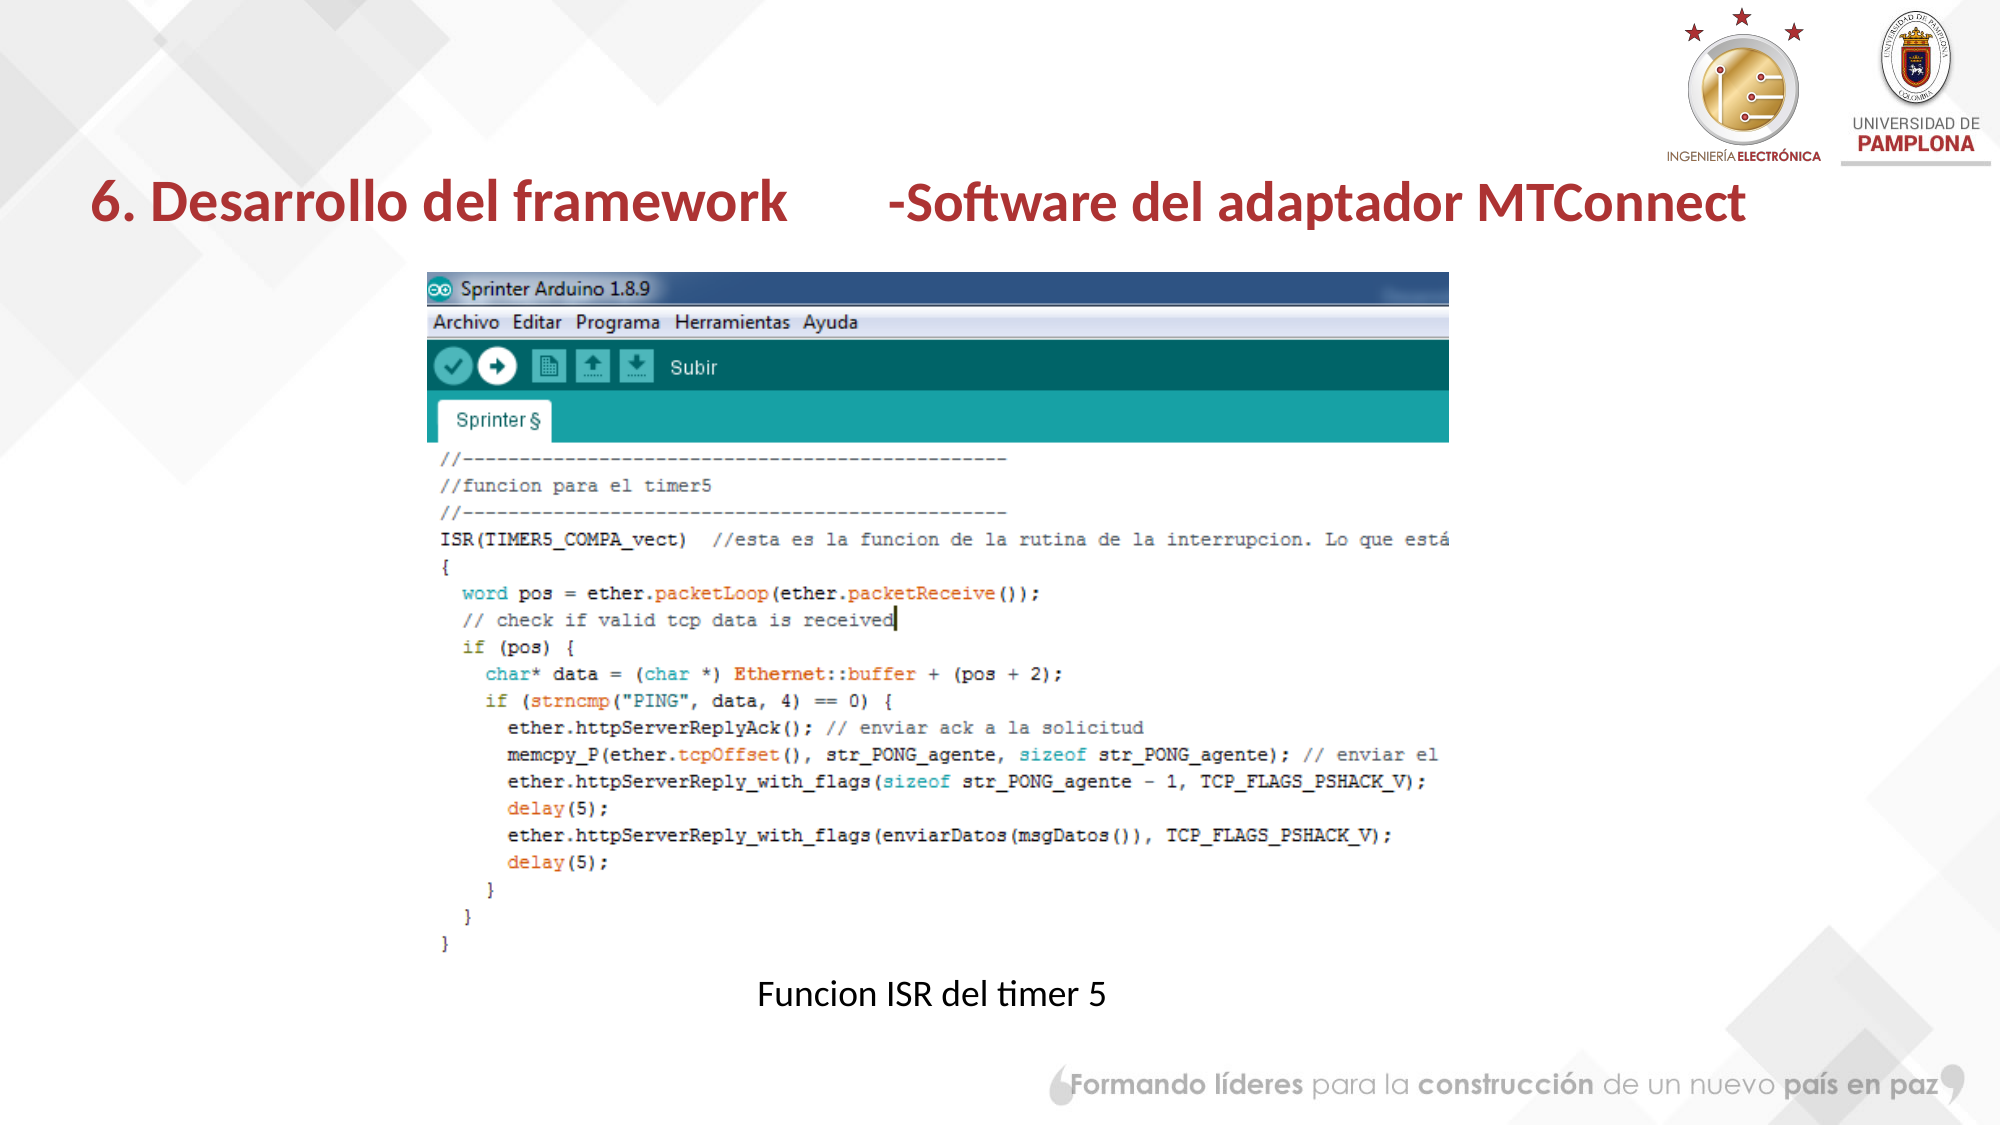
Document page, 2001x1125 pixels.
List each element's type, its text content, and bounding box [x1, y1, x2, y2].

title 6. Desarrollo del framework -Software del adaptador MTConnect [75, 130, 1801, 242]
text_box Funcion ISR del timer 5 [742, 965, 1135, 1021]
picture [0, 0, 2000, 1125]
